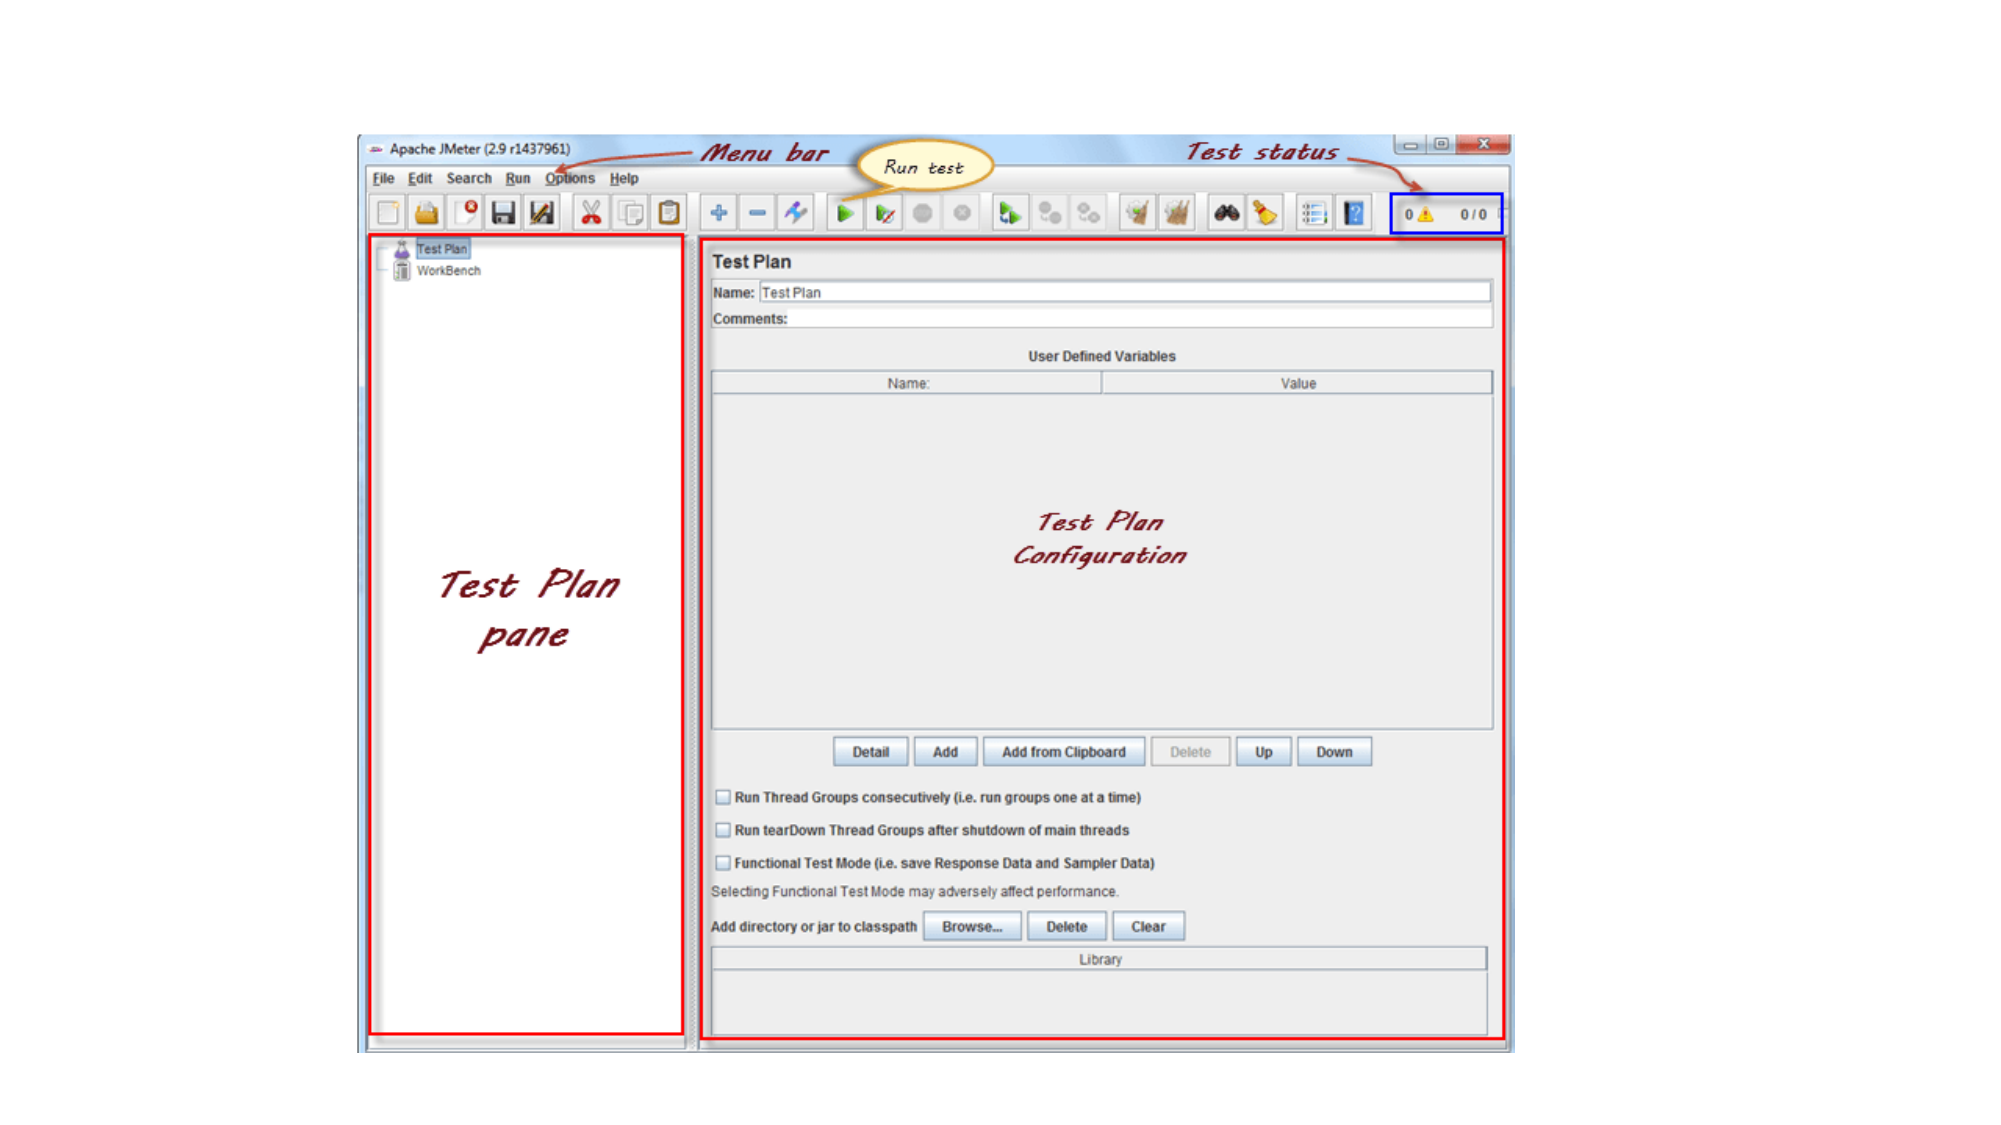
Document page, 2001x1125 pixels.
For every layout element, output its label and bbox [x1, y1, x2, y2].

picture [356, 130, 1515, 1053]
